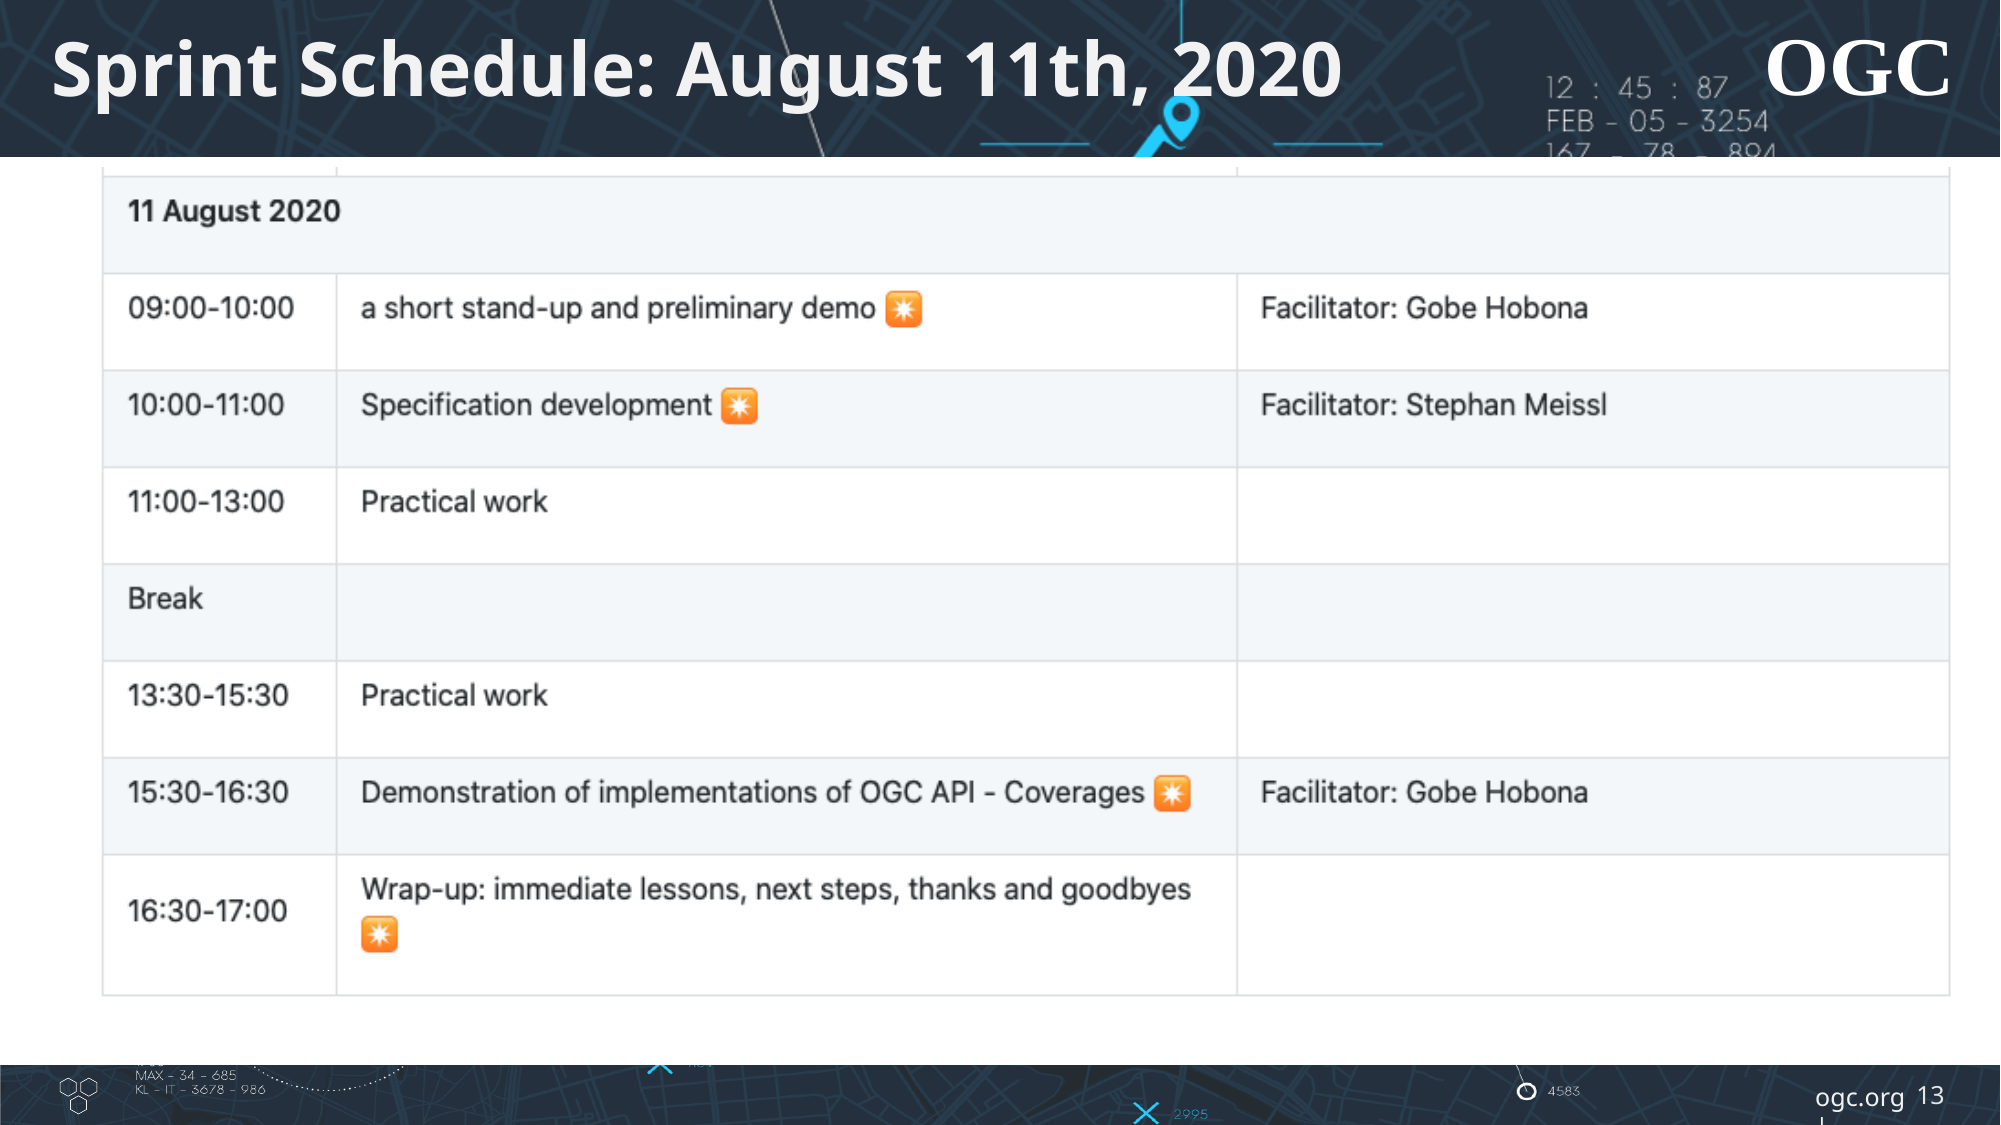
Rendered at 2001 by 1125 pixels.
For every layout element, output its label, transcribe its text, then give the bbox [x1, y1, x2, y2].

title Sprint Schedule: August 11th, 2020 [36, 9, 1762, 135]
slide_number 13 [1509, 1066, 1960, 1125]
picture [51, 1069, 106, 1123]
picture [95, 166, 1960, 1004]
